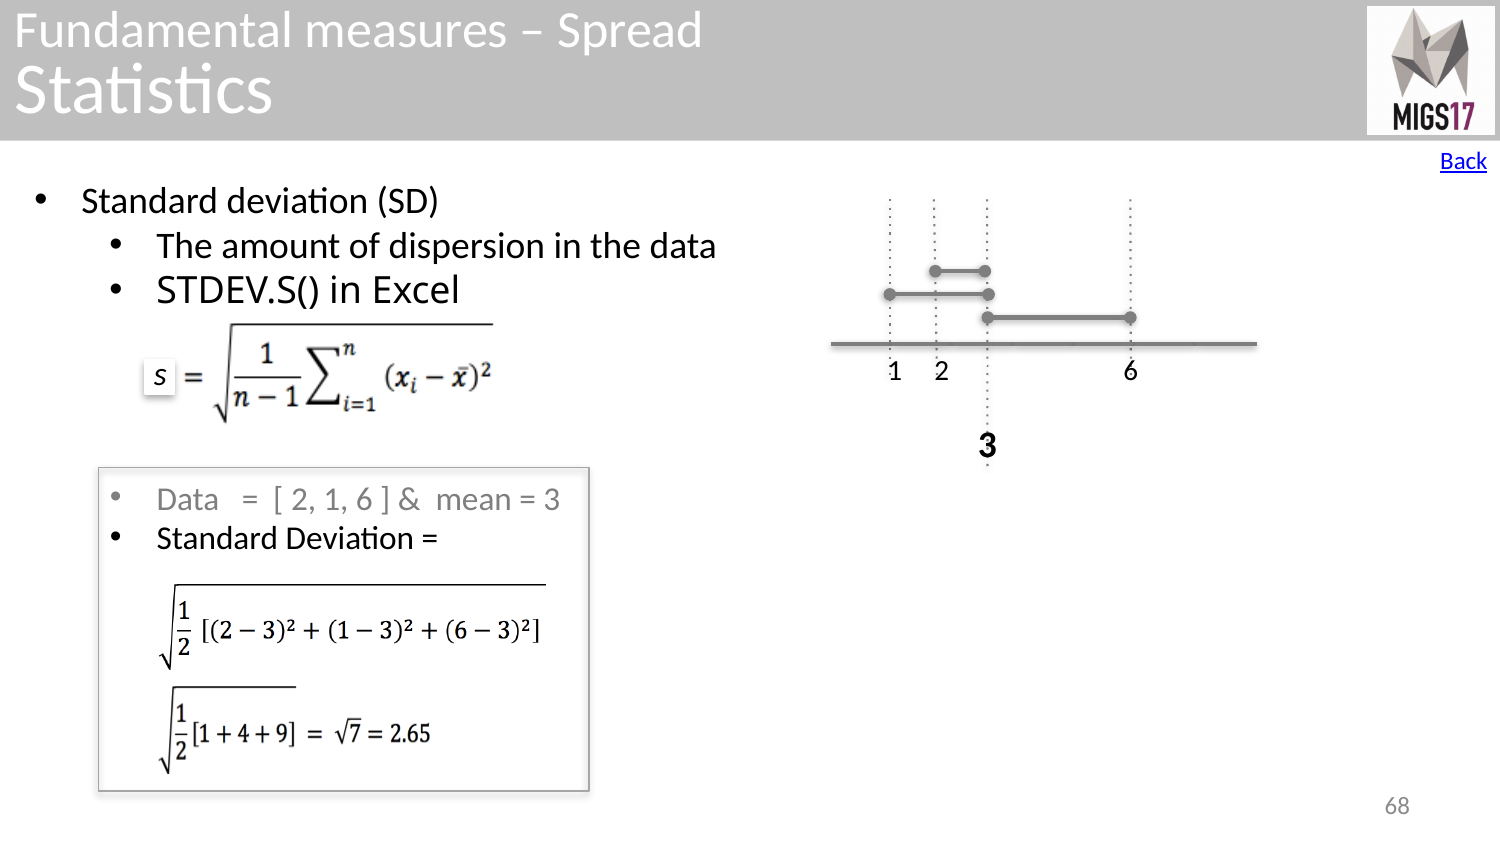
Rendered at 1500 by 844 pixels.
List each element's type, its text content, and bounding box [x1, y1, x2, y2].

text_box Standard deviation (SD) The amount of dispersion in the data STDEV.S() in Excel [19, 168, 1352, 319]
text_box Back [1425, 137, 1500, 183]
picture [137, 565, 551, 774]
slide_number 68 [1074, 782, 1425, 827]
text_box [831, 199, 1258, 474]
picture [1367, 6, 1496, 135]
text_box [98, 467, 590, 792]
text_box Fundamental measures – Spread Statistics [0, 0, 1500, 141]
picture [143, 320, 507, 429]
